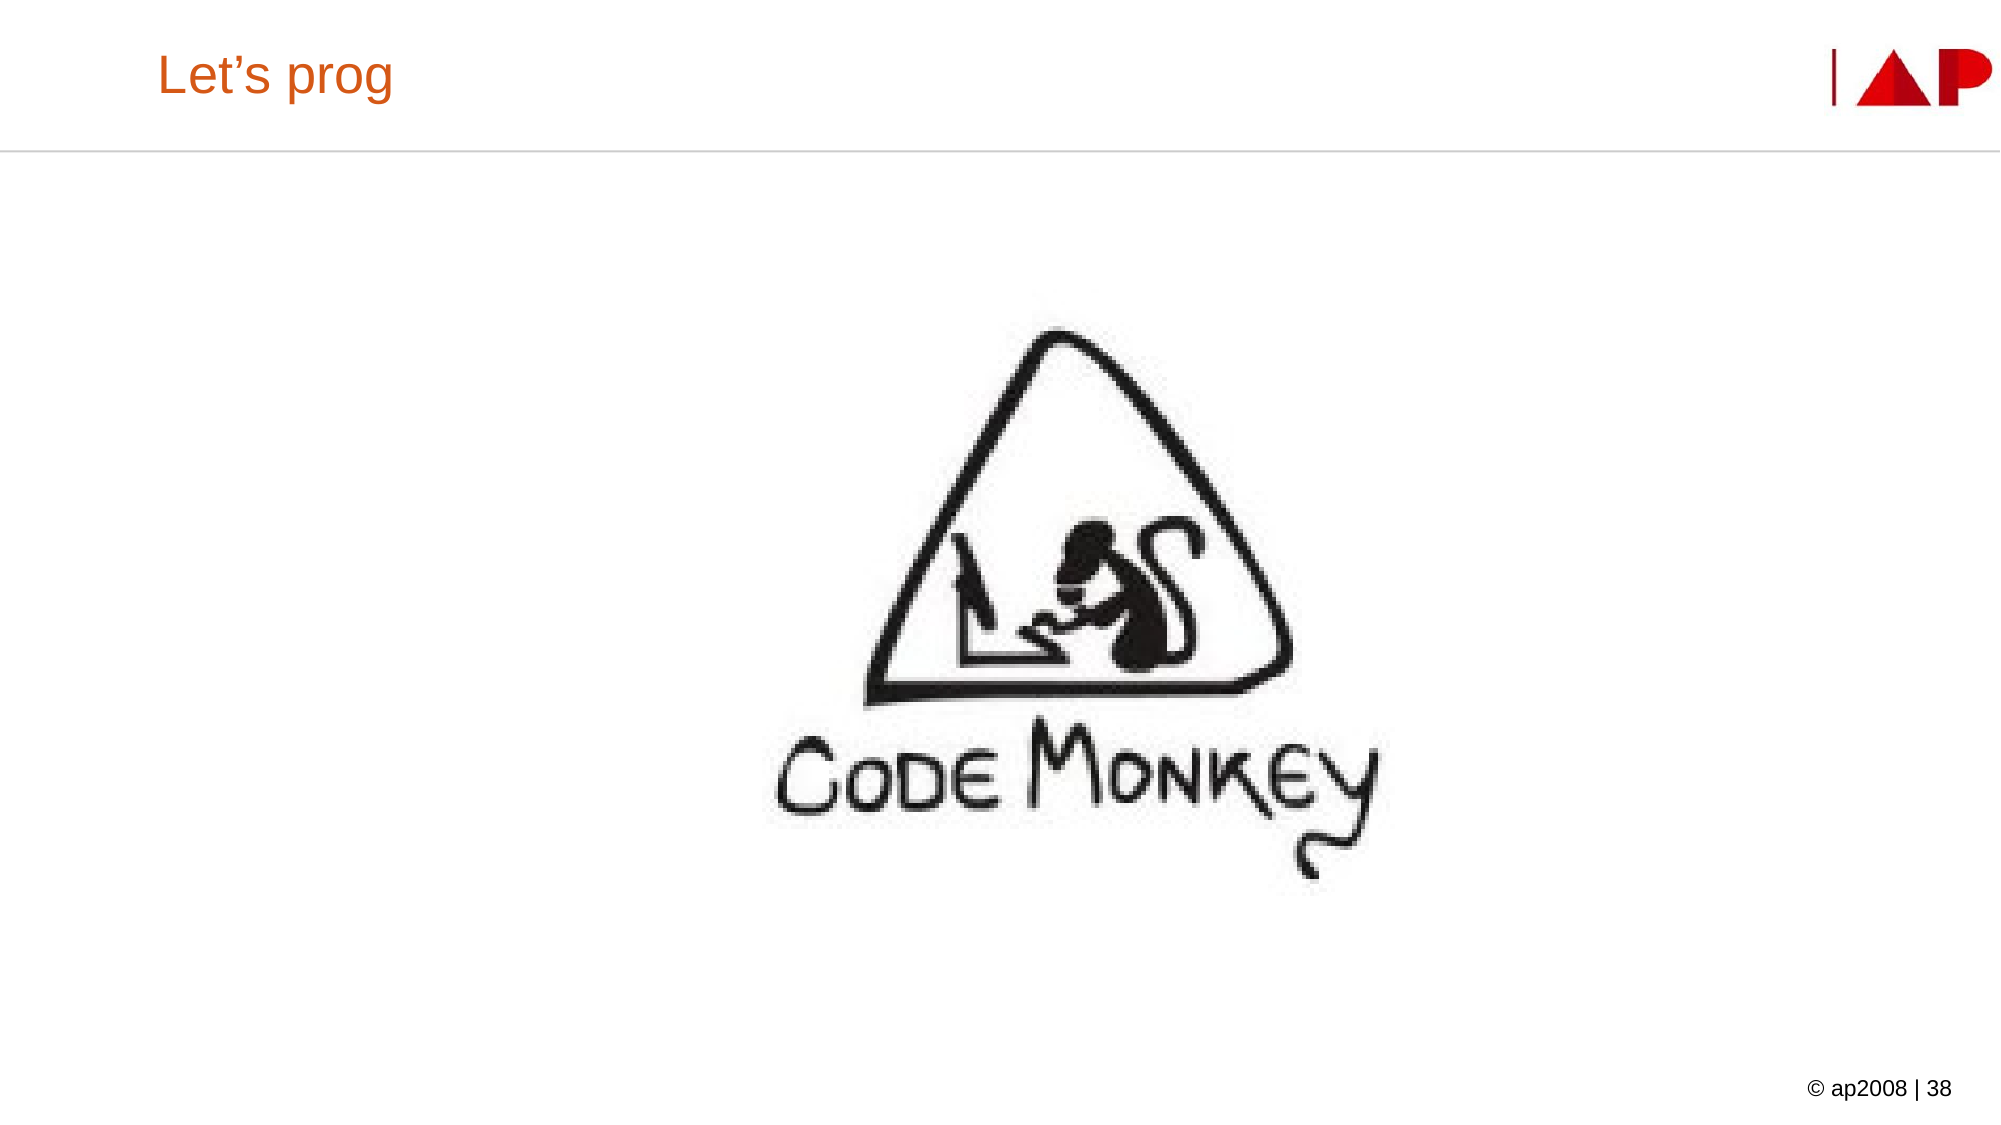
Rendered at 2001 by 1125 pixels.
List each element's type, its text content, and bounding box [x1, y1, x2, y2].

picture [1843, 10, 2000, 142]
slide_number © ap2008 | 38 [1425, 1061, 1953, 1113]
title Let’s prog [157, 0, 1843, 152]
picture [761, 288, 1395, 922]
